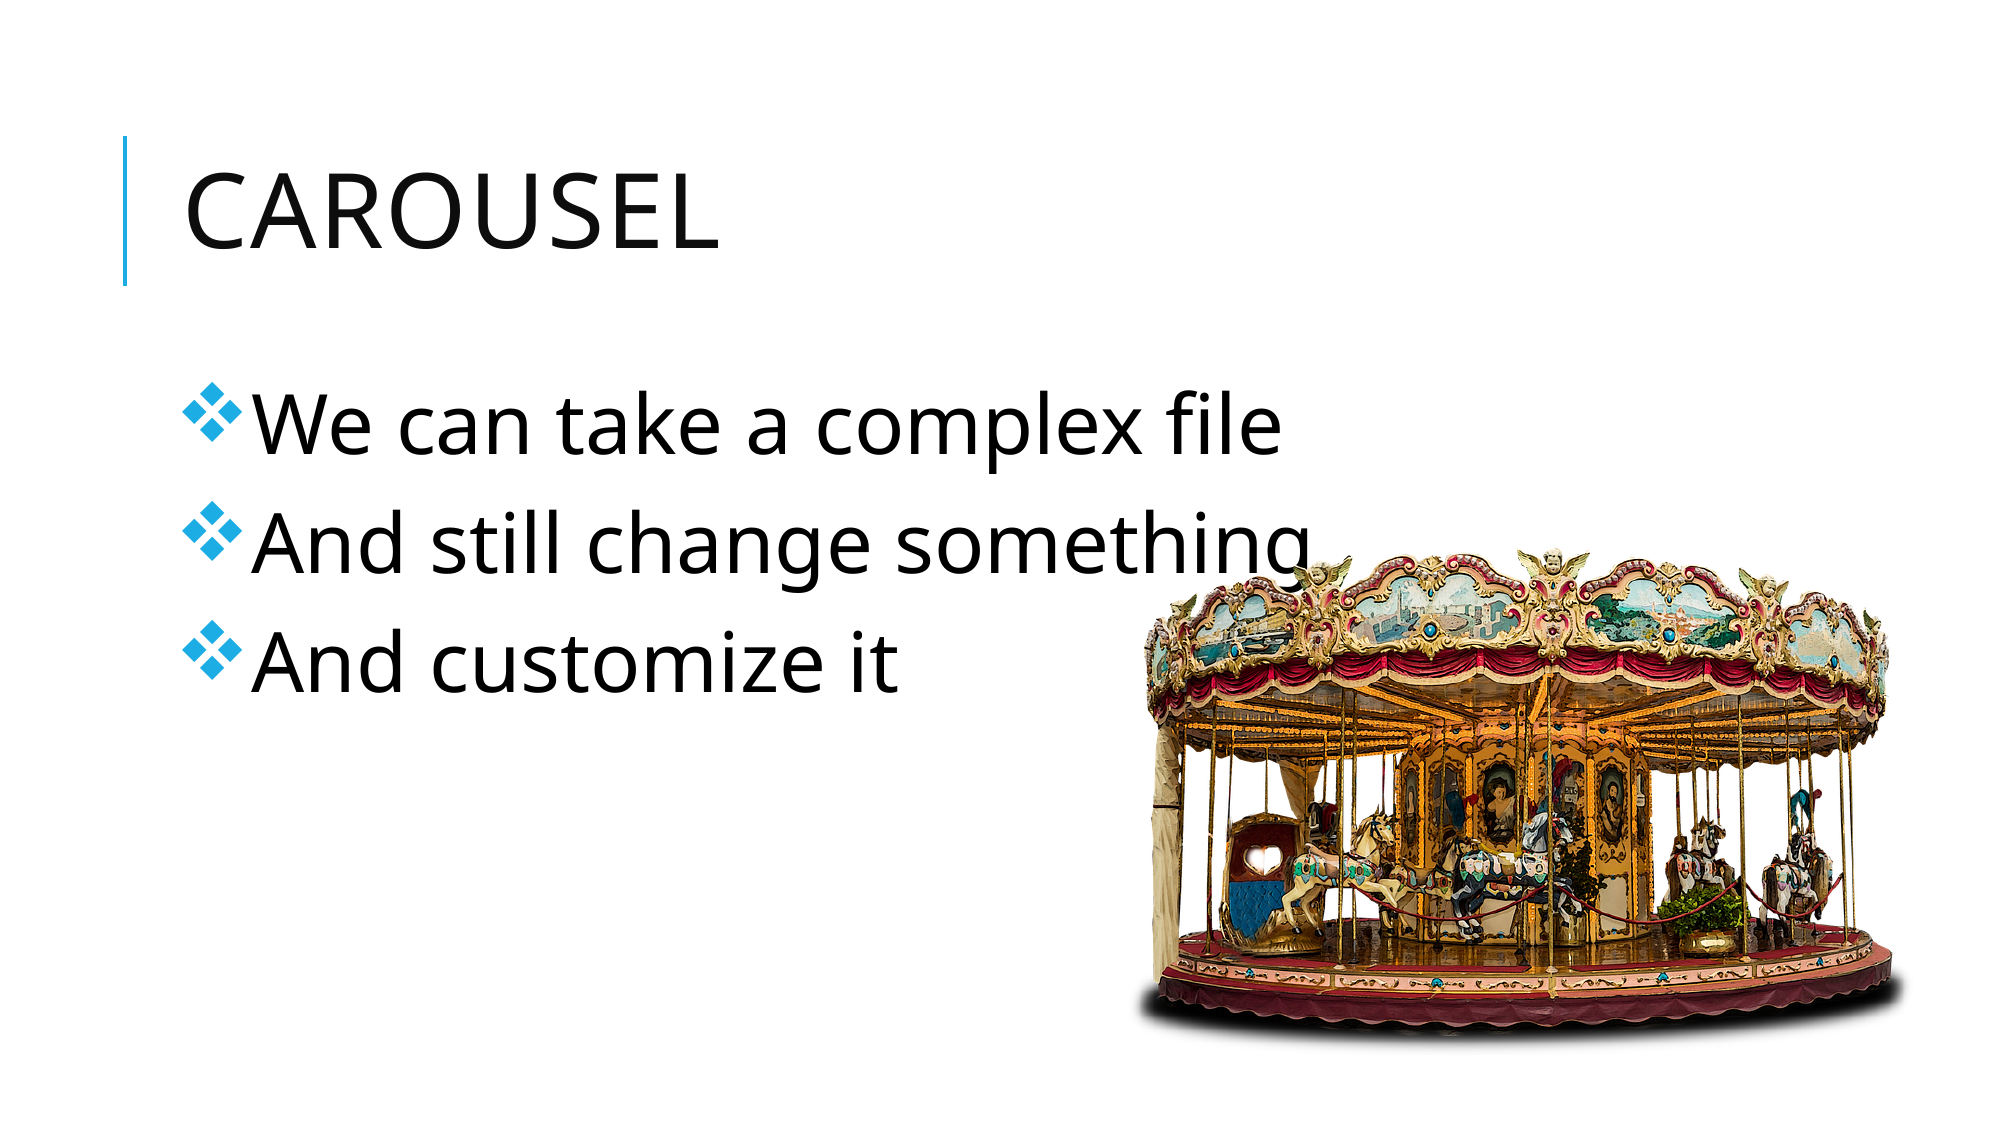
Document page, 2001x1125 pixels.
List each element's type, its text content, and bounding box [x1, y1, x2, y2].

title Carousel [168, 96, 1763, 342]
list We can take a complex file And still change something And customize it [168, 375, 1763, 1035]
picture [1077, 529, 1968, 1069]
